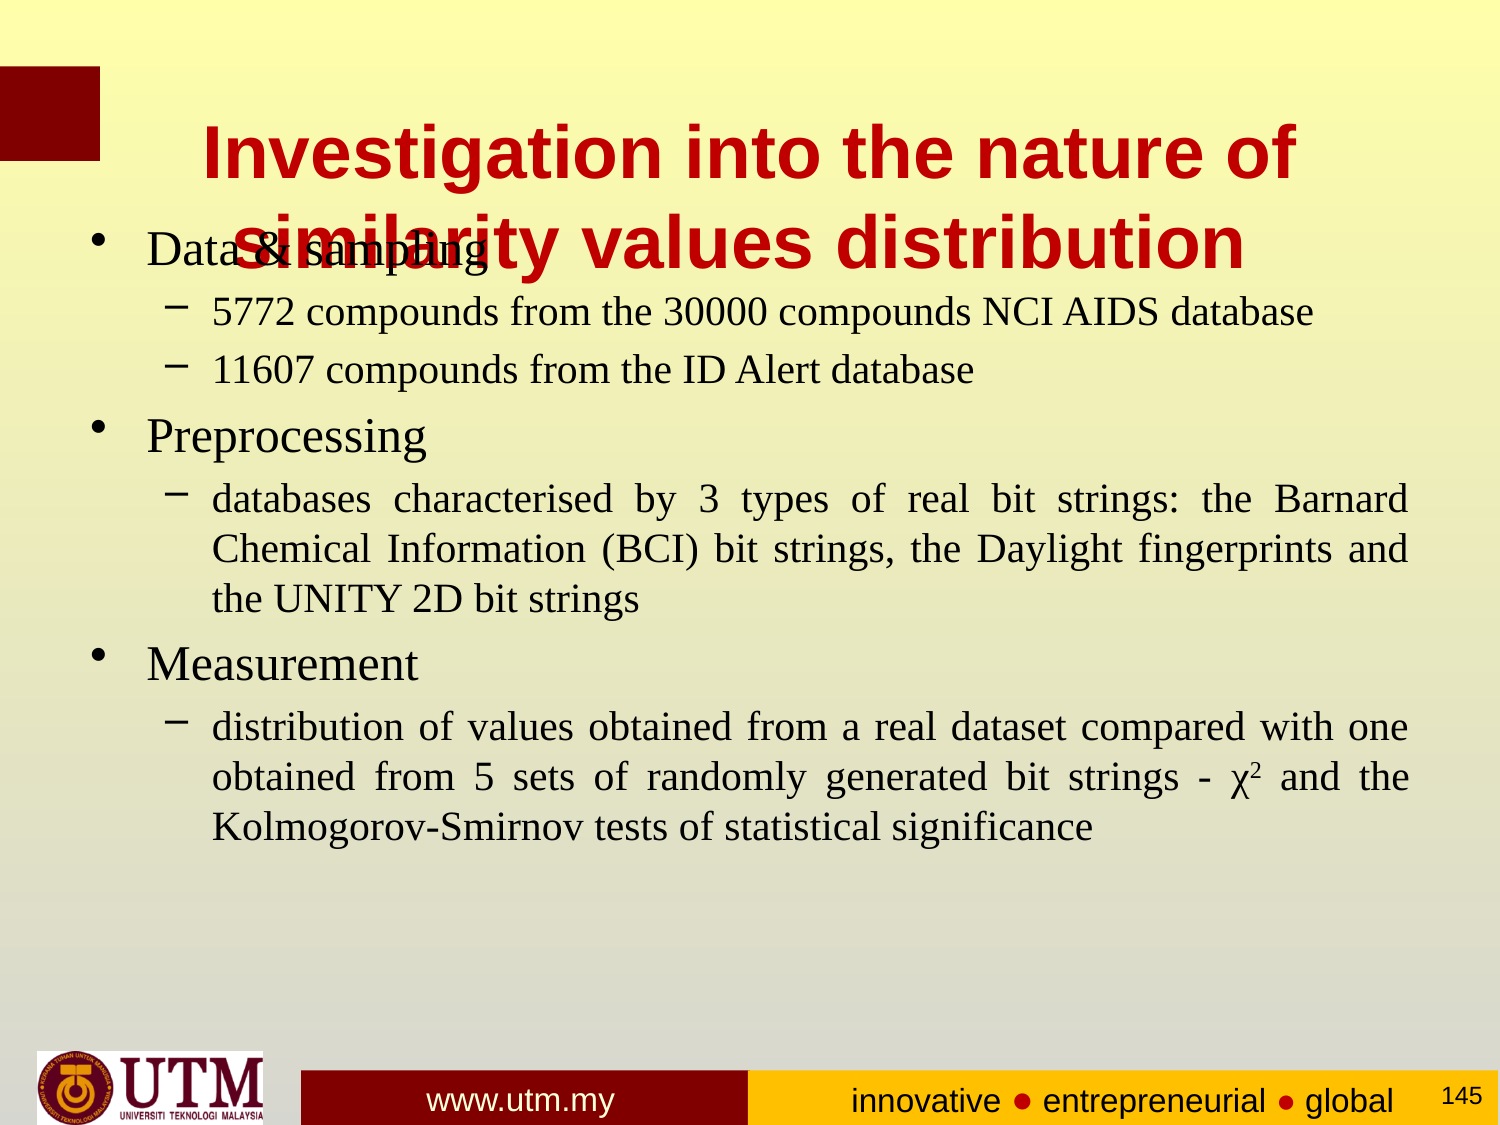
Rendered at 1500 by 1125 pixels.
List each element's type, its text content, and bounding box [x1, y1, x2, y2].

list Data & sampling 5772 compounds from the 30000 compounds NCI AIDS database 11607 compounds from the ID Alert database Preprocessing databases characterised by 3 types of real bit strings: the Barnard Chemical Information (BCI) bit strings, the Daylight fingerprints and the UNITY 2D bit strings Measurement distribution of values obtained from a real dataset compared with one obtained from 5 sets of randomly generated bit strings - χ2 and the Kolmogorov-Smirnov tests of statistical significance [74, 207, 1426, 1006]
picture [37, 1051, 263, 1125]
title Investigation into the nature of similarity values distribution [112, 50, 1388, 207]
